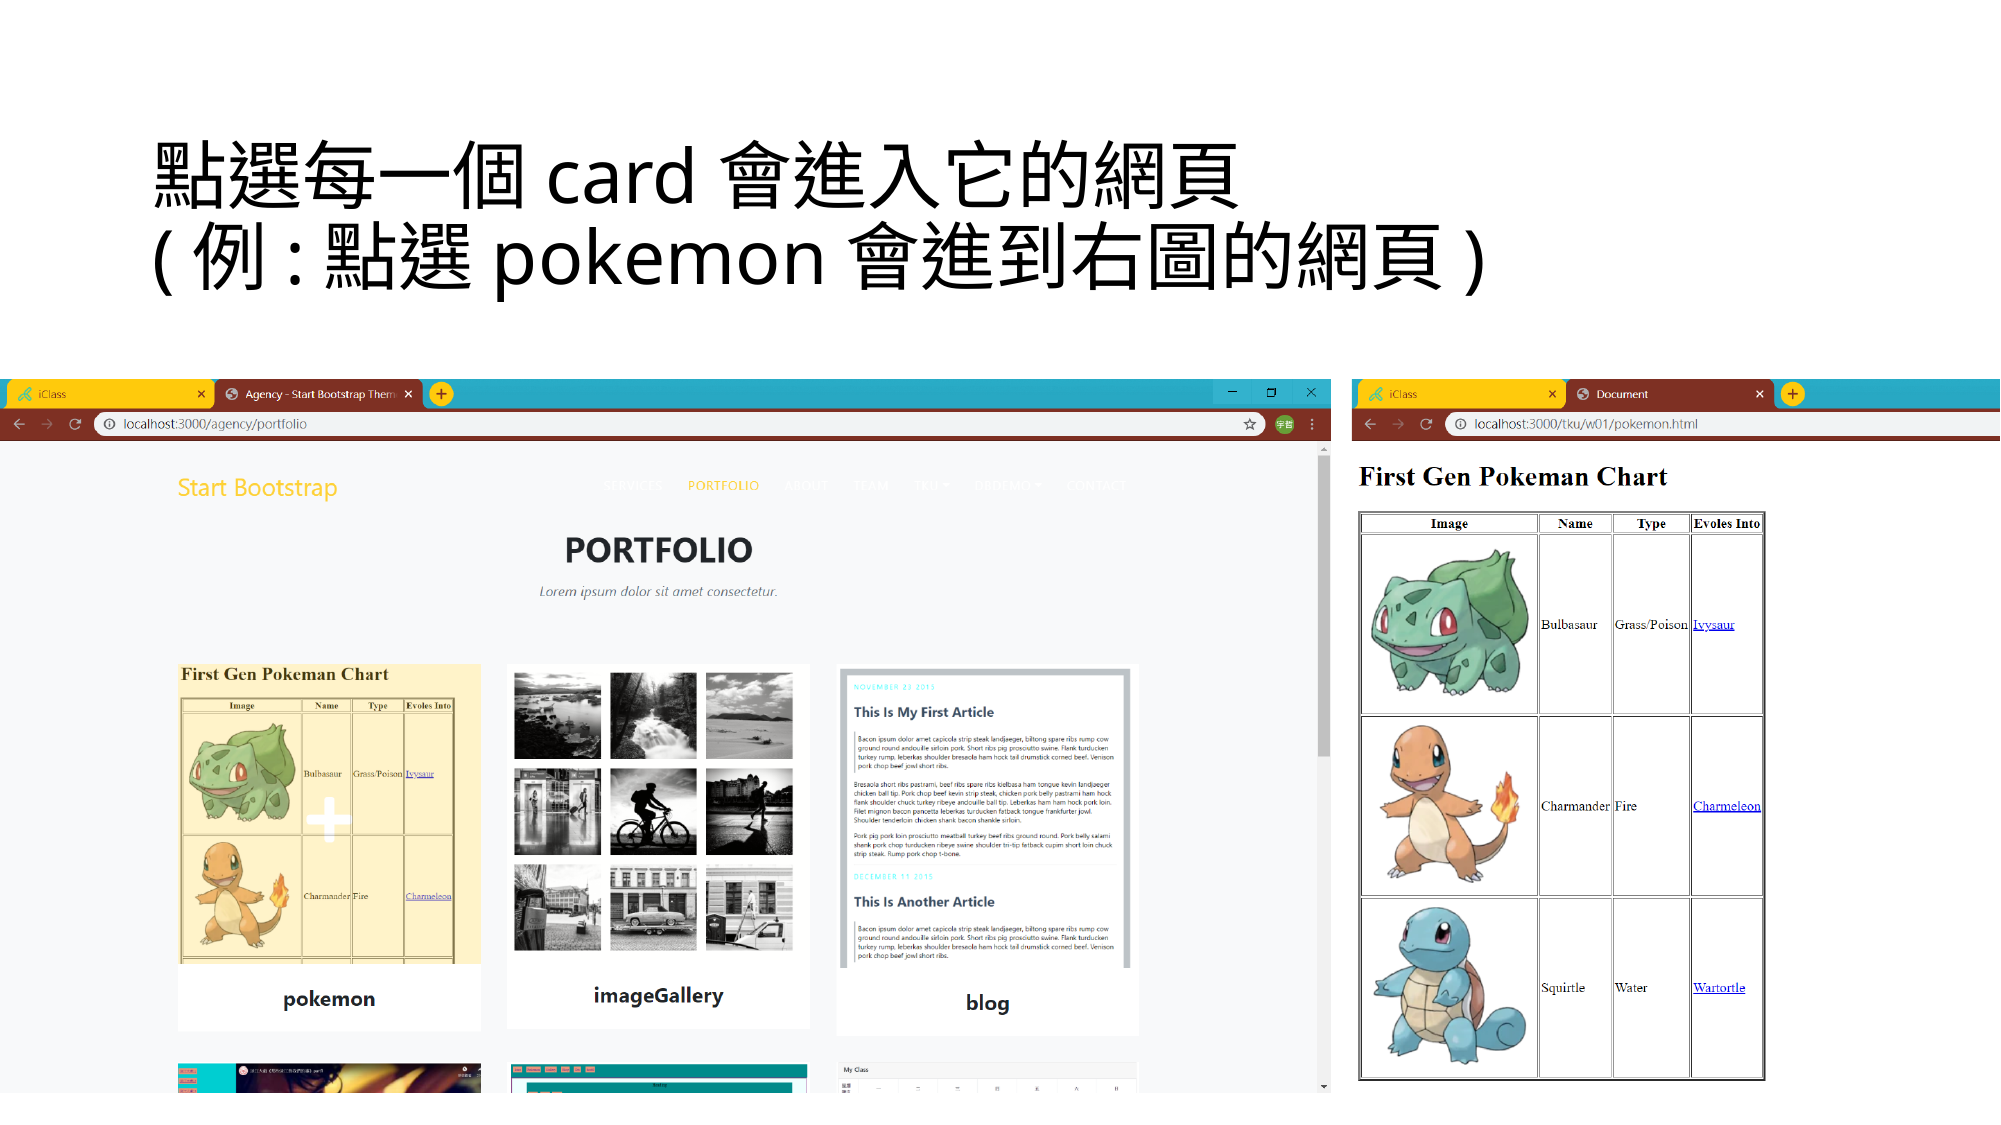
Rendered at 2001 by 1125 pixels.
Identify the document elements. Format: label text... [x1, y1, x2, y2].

picture [1351, 379, 2000, 1094]
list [0, 379, 1331, 1094]
title 點選每一個card會進入它的網頁 (例:點選pokemon會進到右圖的網頁) [137, 59, 1863, 380]
